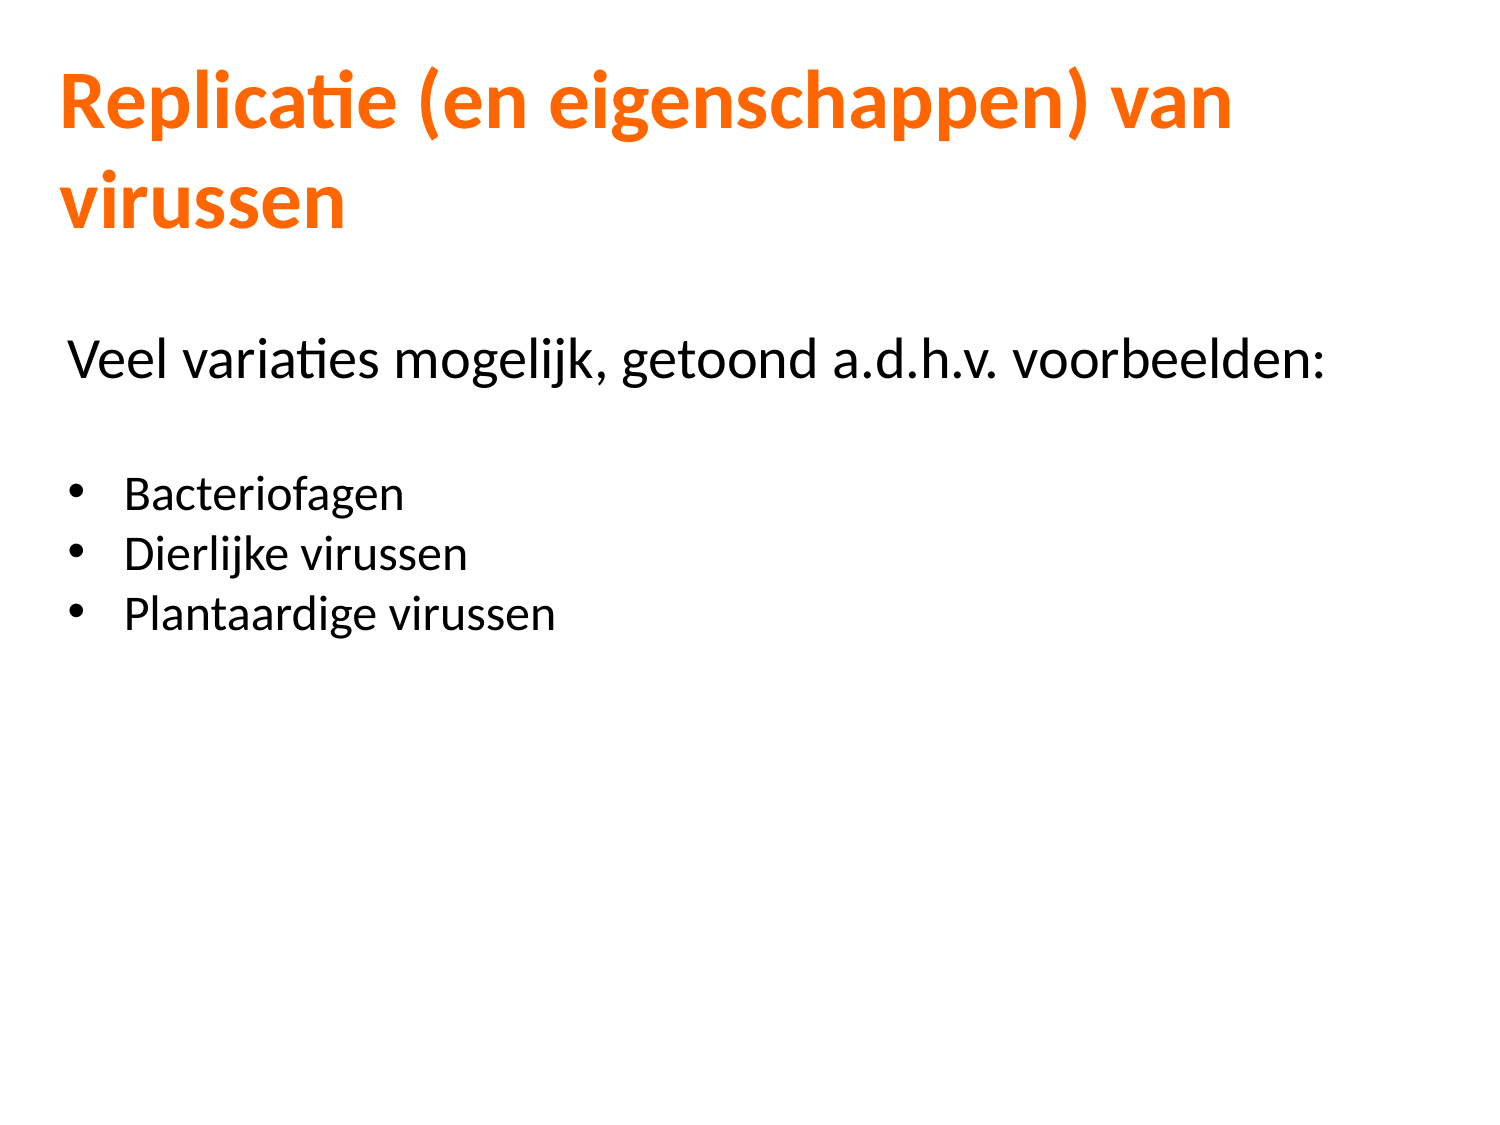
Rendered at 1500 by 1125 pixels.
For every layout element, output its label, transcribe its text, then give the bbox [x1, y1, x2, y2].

text_box Replicatie (en eigenschappen) van virussen [44, 37, 1367, 155]
text_box Veel variaties mogelijk, getoond a.d.h.v. voorbeelden: Bacteriofagen Dierlijke virussen Plantaardige virussen [52, 313, 1359, 698]
